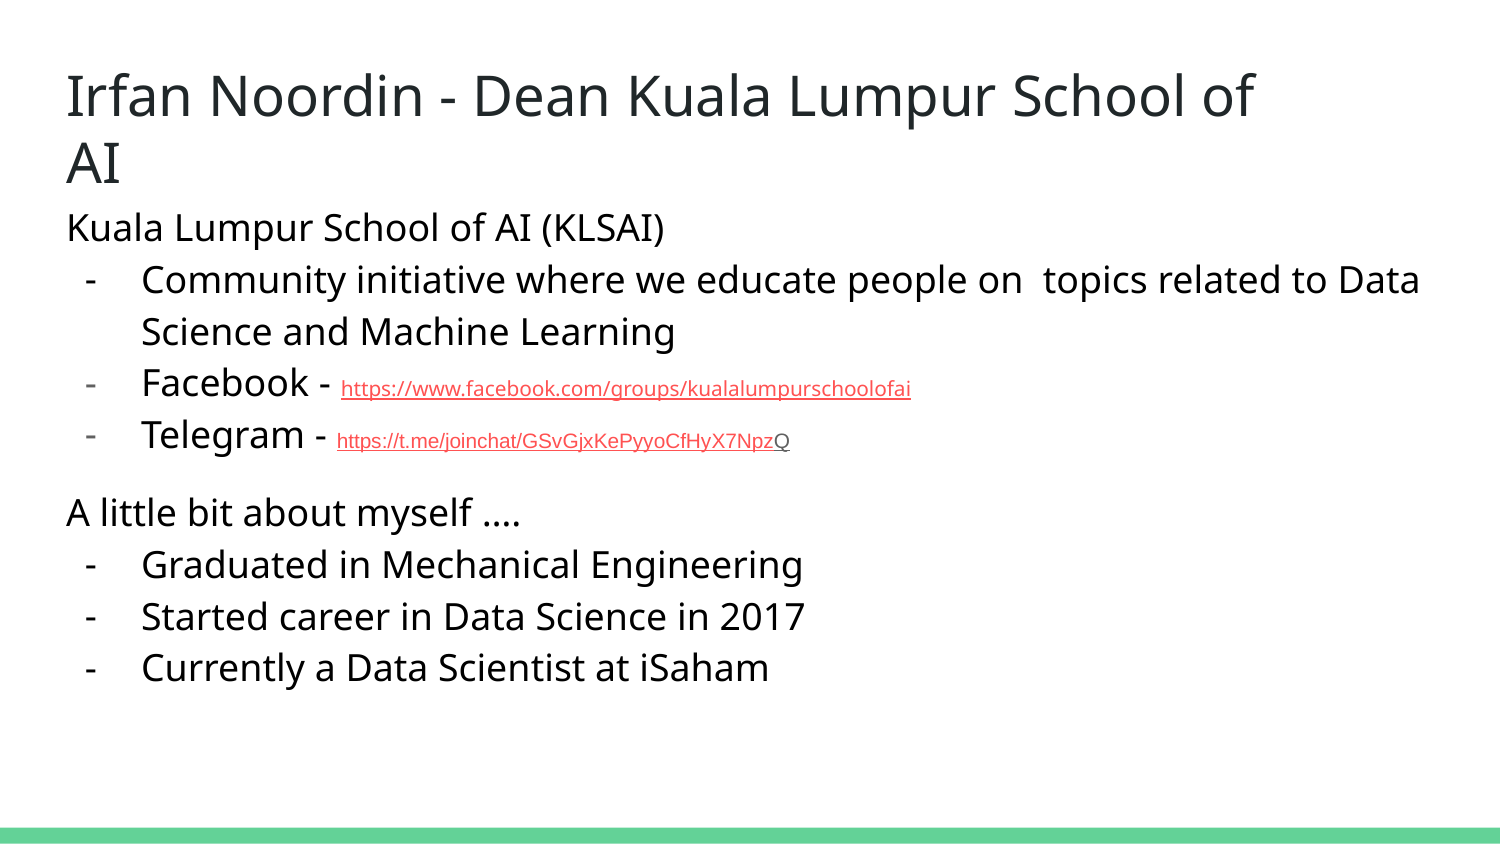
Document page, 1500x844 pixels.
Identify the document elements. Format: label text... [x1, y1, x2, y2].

title Irfan Noordin - Dean Kuala Lumpur School of AI [51, 44, 1283, 189]
list Kuala Lumpur School of AI (KLSAI) Community initiative where we educate people on topics related to Data Science and Machine Learning Facebook - https://www.facebook.com/groups/kualalumpurschoolofai Telegram - https://t.me/joinchat/GSvGjxKePyyoCfHyX7NpzQ A little bit about myself …. Graduated in Mechanical Engineering Started career in Data Science in 2017 Currently a Data Scientist at iSaham [51, 189, 1449, 750]
